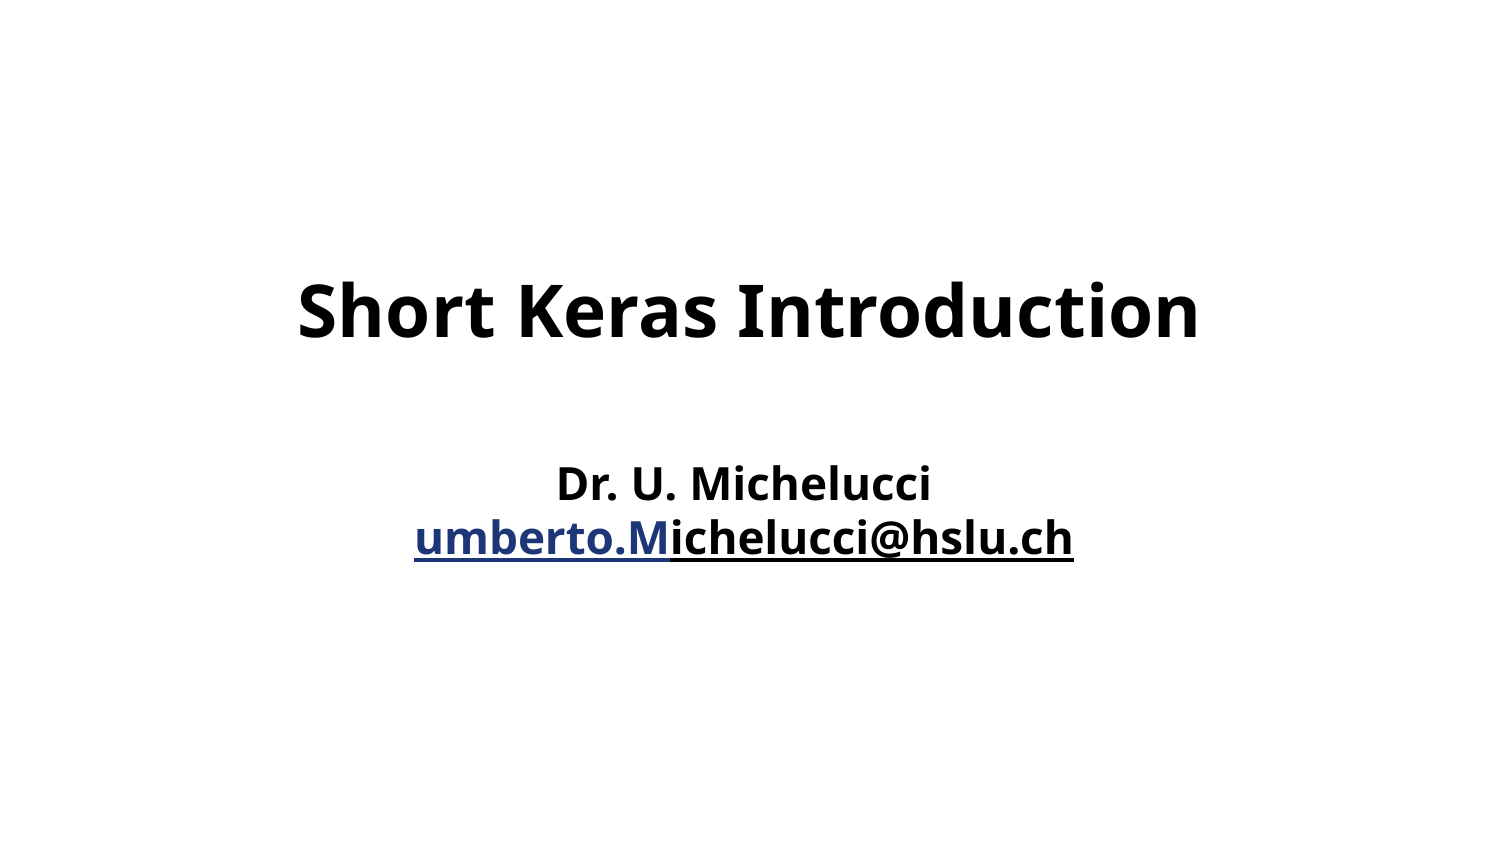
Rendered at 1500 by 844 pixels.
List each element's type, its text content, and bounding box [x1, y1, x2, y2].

title Dr. U. Michelucci umberto.Michelucci@hslu.ch [119, 439, 1381, 600]
title Short Keras Introduction [119, 249, 1381, 381]
